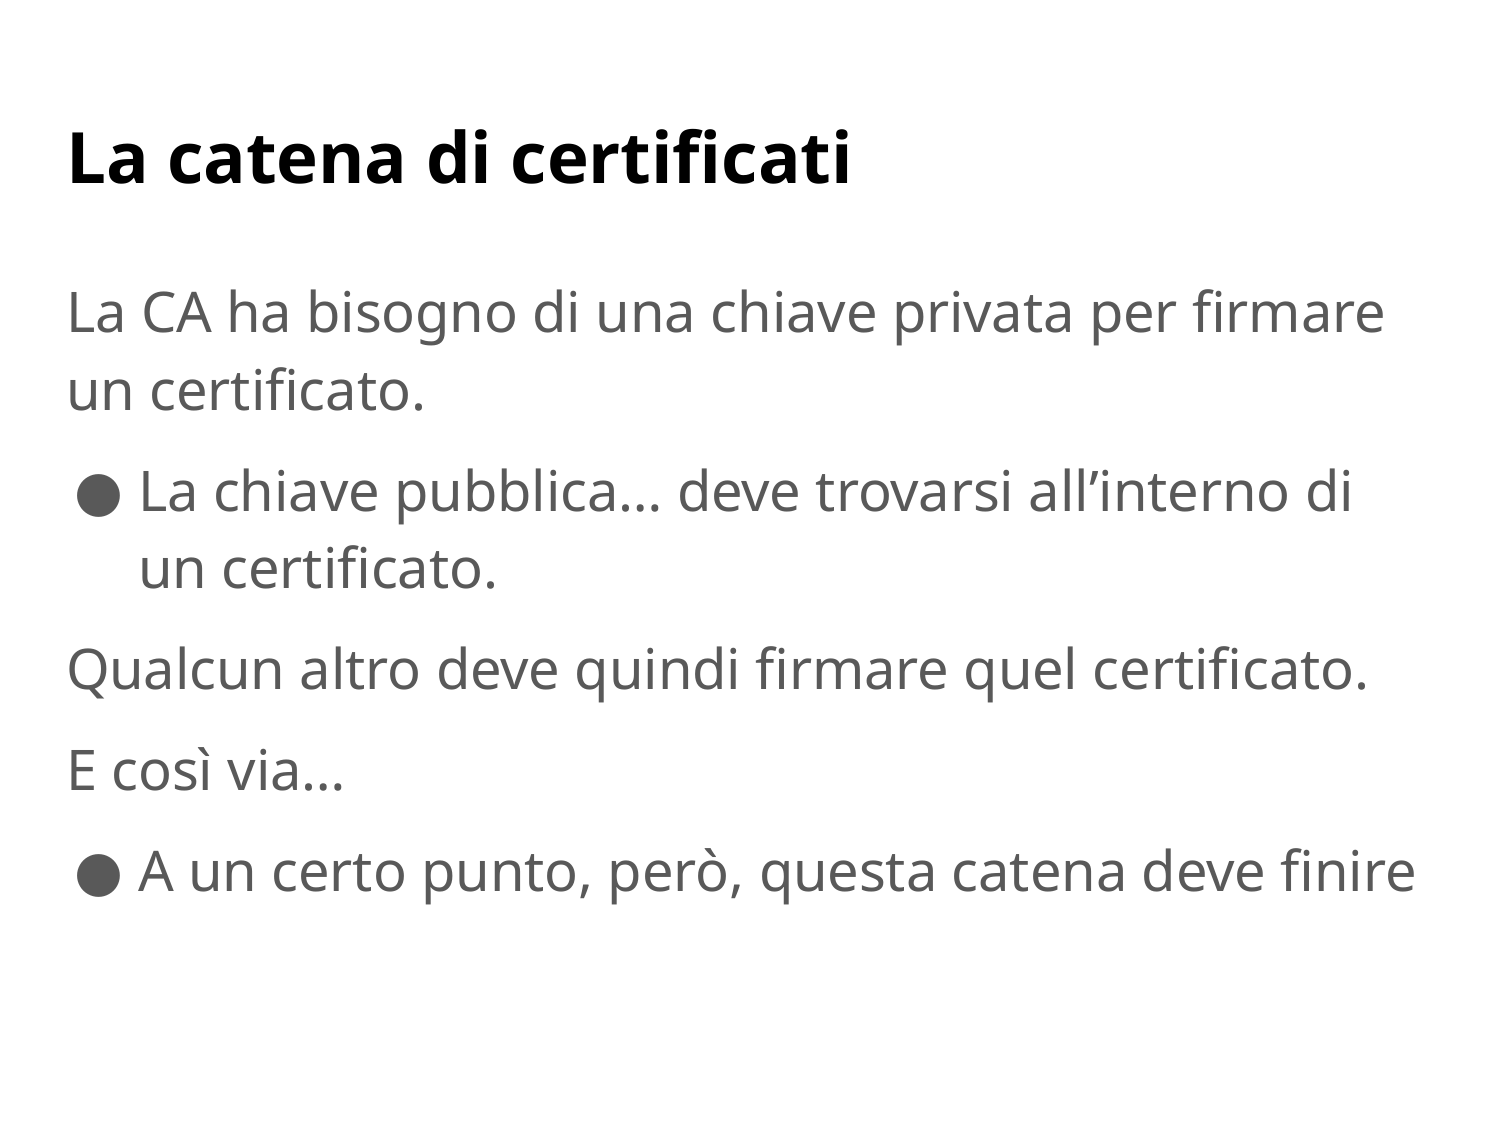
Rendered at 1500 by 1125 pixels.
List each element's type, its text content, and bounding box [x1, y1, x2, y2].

title La catena di certificati [51, 97, 1449, 223]
list La CA ha bisogno di una chiave privata per firmare un certificato. La chiave pubblica… deve trovarsi all’interno di un certificato. Qualcun altro deve quindi firmare quel certificato. E così via… A un certo punto, però, questa catena deve finire [51, 252, 1449, 1000]
